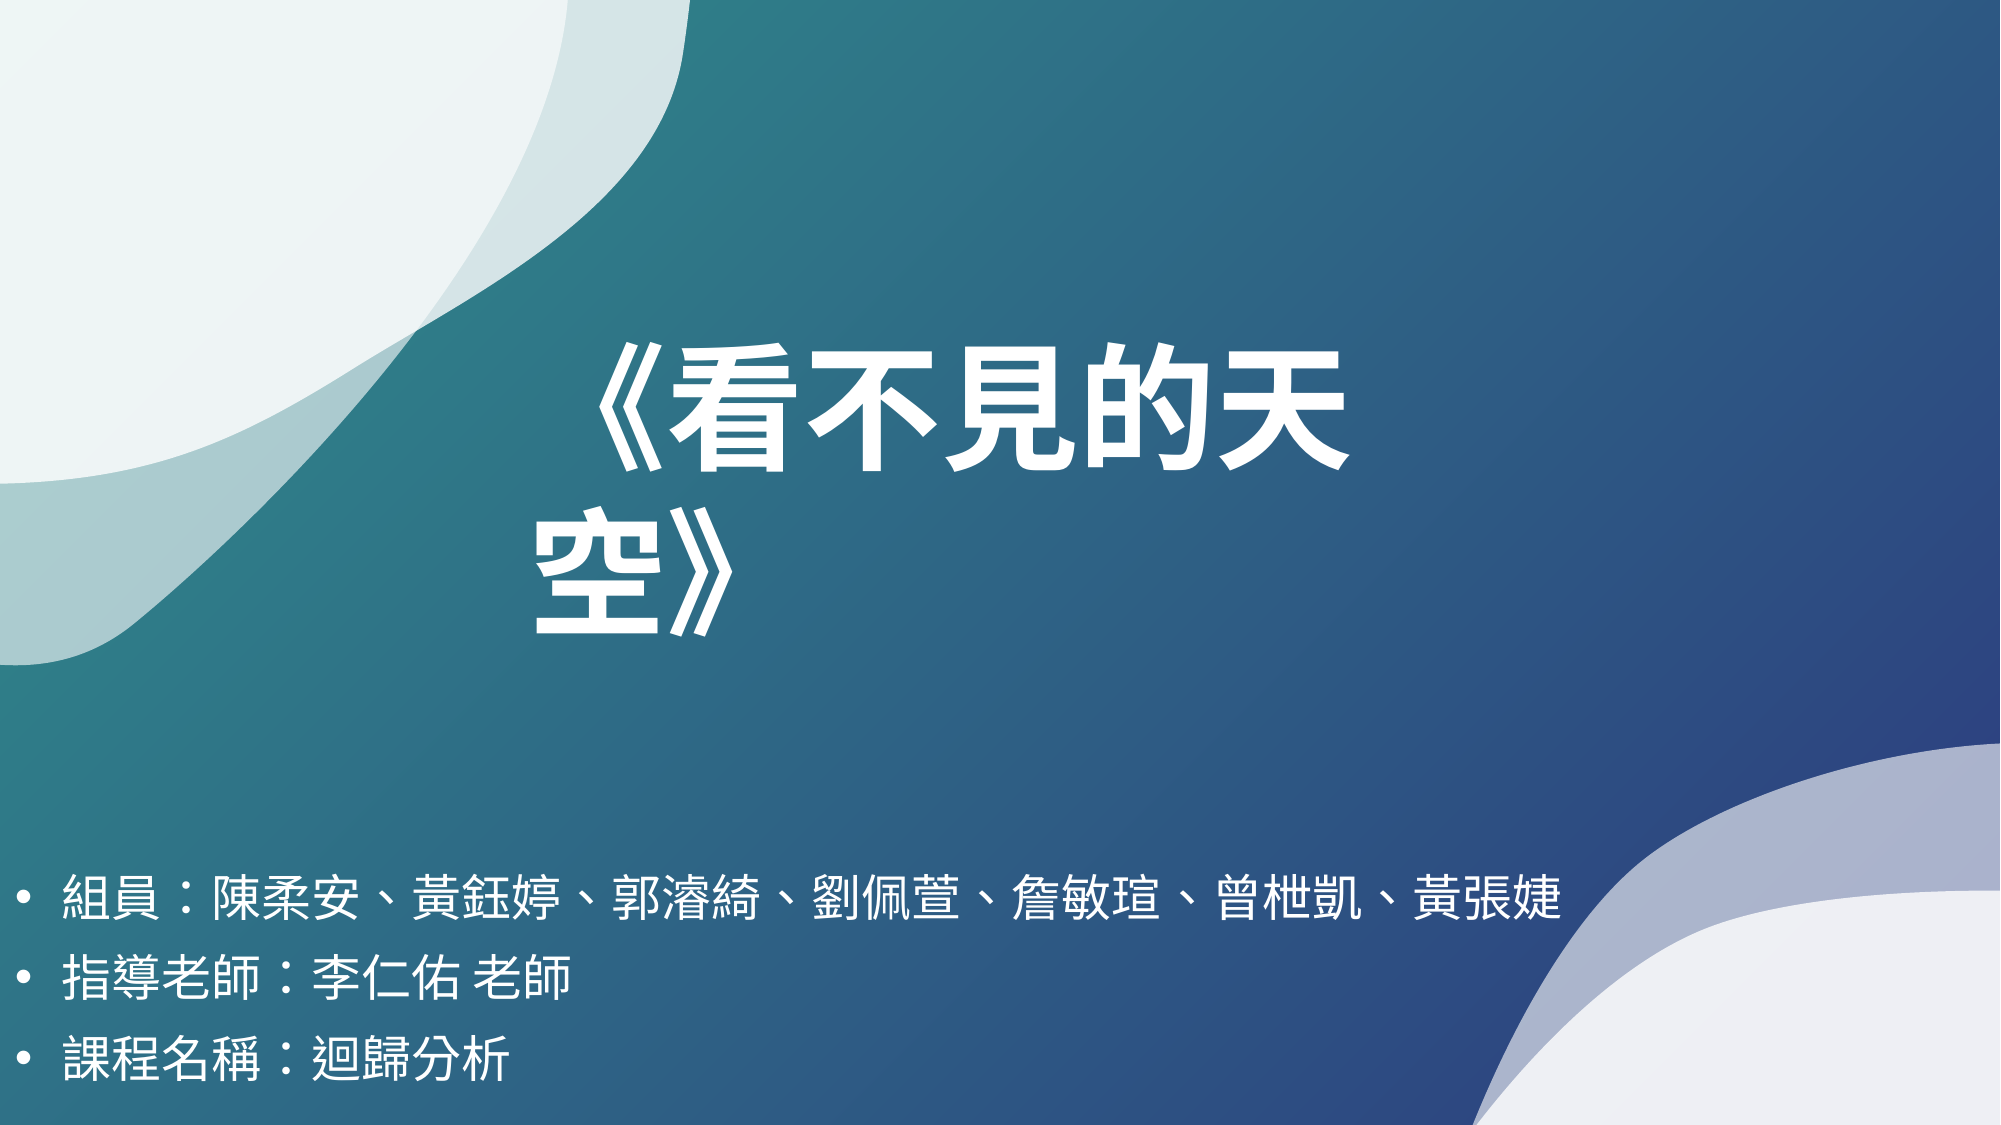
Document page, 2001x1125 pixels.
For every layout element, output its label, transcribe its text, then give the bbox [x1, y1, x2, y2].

list 《看不見的天空》 [513, 315, 1578, 495]
list 組員：陳柔安、黃鈺婷、郭濬綺、劉佩萱、詹敏瑄、曾枻凱、黃張婕 指導老師：李仁佑 老師 課程名稱：迴歸分析 [0, 858, 1607, 1125]
